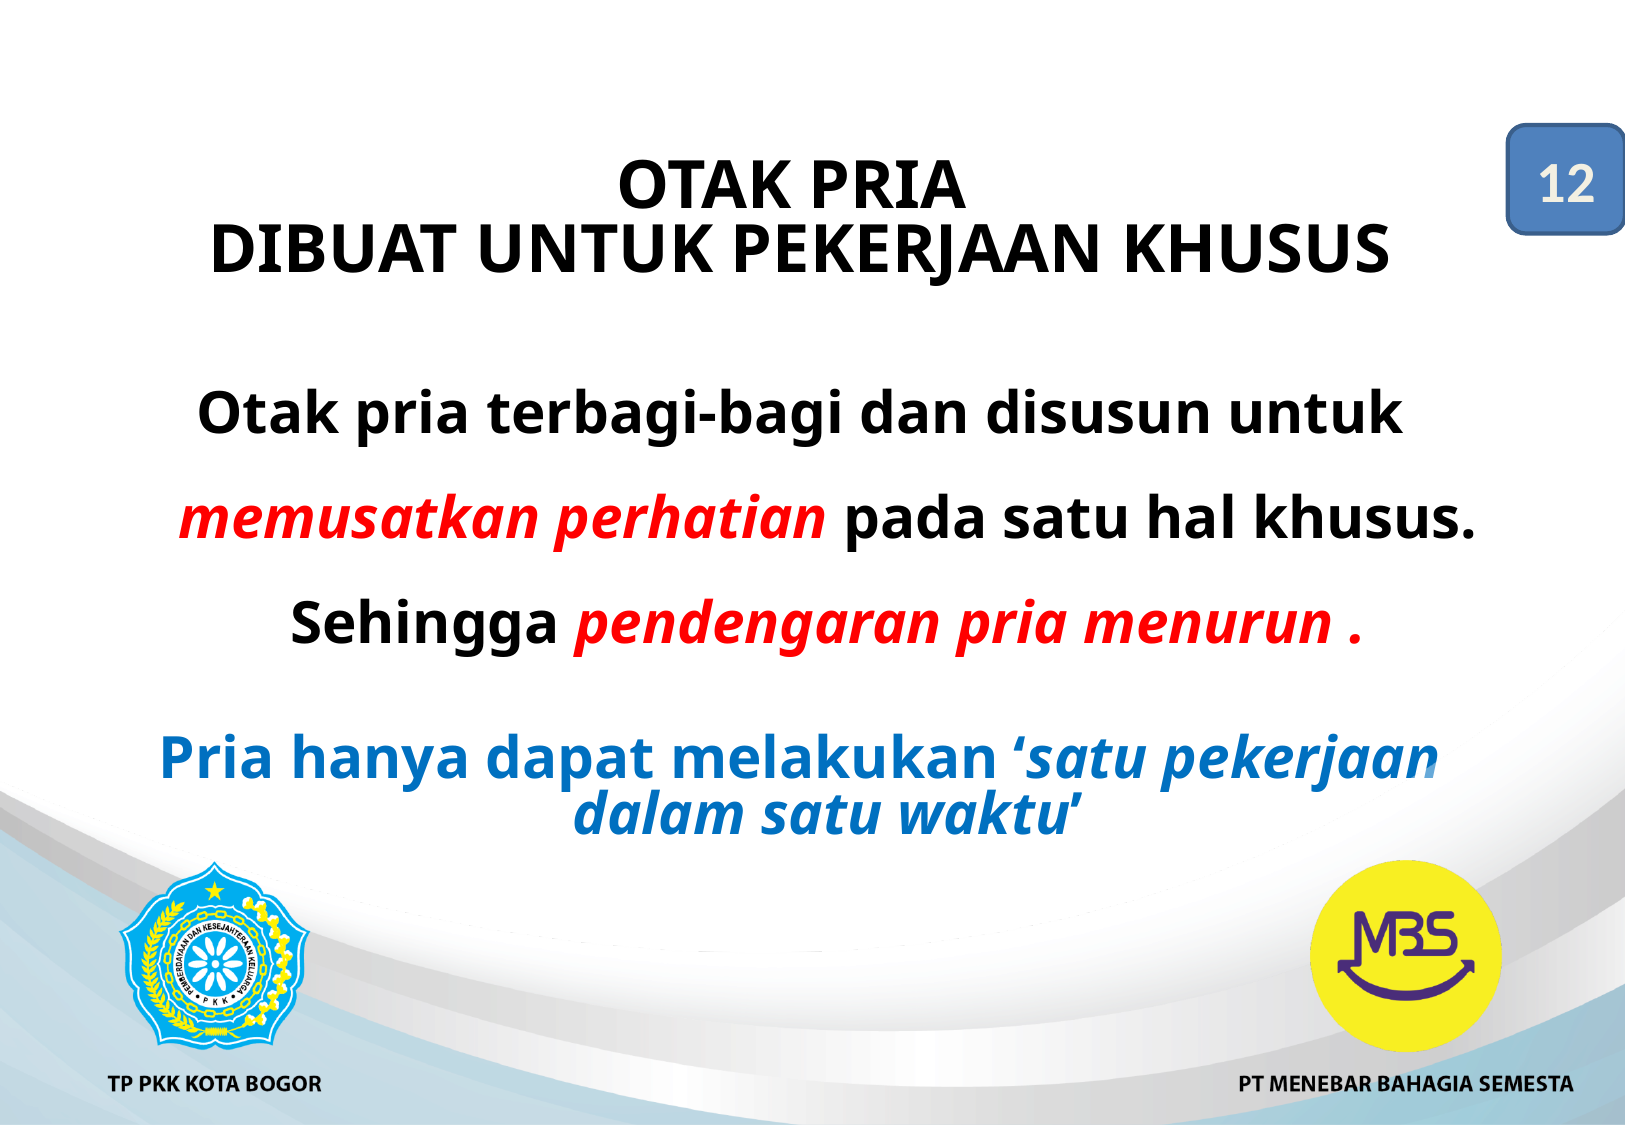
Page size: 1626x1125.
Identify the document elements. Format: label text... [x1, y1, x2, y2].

text_box OTAK PRIA DIBUAT UNTUK PEKERJAAN KHUSUS [193, 149, 1407, 373]
text_box 12 [1505, 122, 1625, 236]
list Otak pria terbagi-bagi dan disusun untuk memusatkan perhatian pada satu hal khusus. Sehingga pendengaran pria menurun . Pria hanya dapat melakukan ‘satu pekerjaan dalam satu waktu’ [99, 332, 1501, 520]
picture [0, 522, 1625, 1125]
